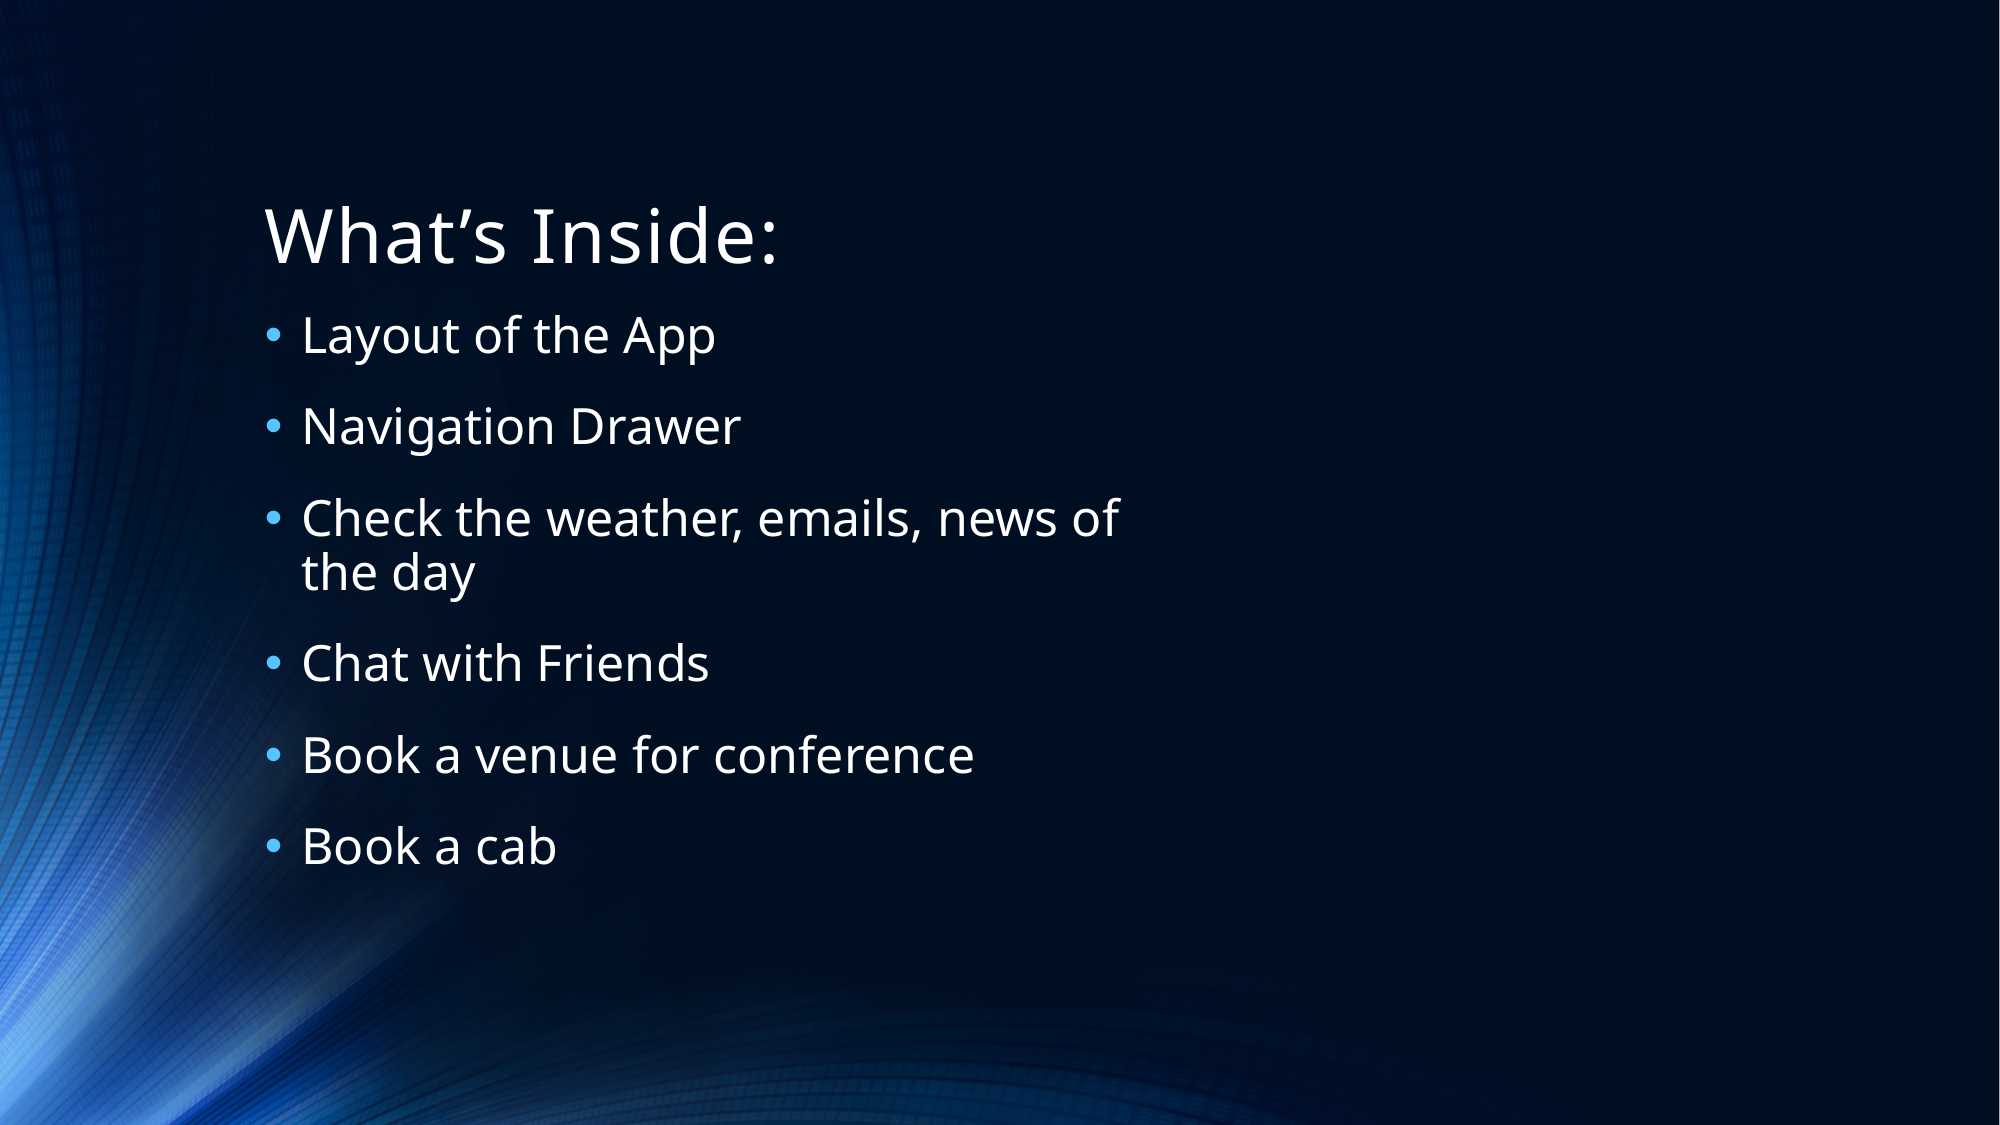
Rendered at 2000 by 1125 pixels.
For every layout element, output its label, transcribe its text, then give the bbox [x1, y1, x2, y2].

list Layout of the App Navigation Drawer Check the weather, emails, news of the day Chat with Friends Book a venue for conference Book a cab [249, 302, 1213, 988]
picture [0, 0, 2000, 1125]
title What’s Inside: [249, 62, 1750, 288]
